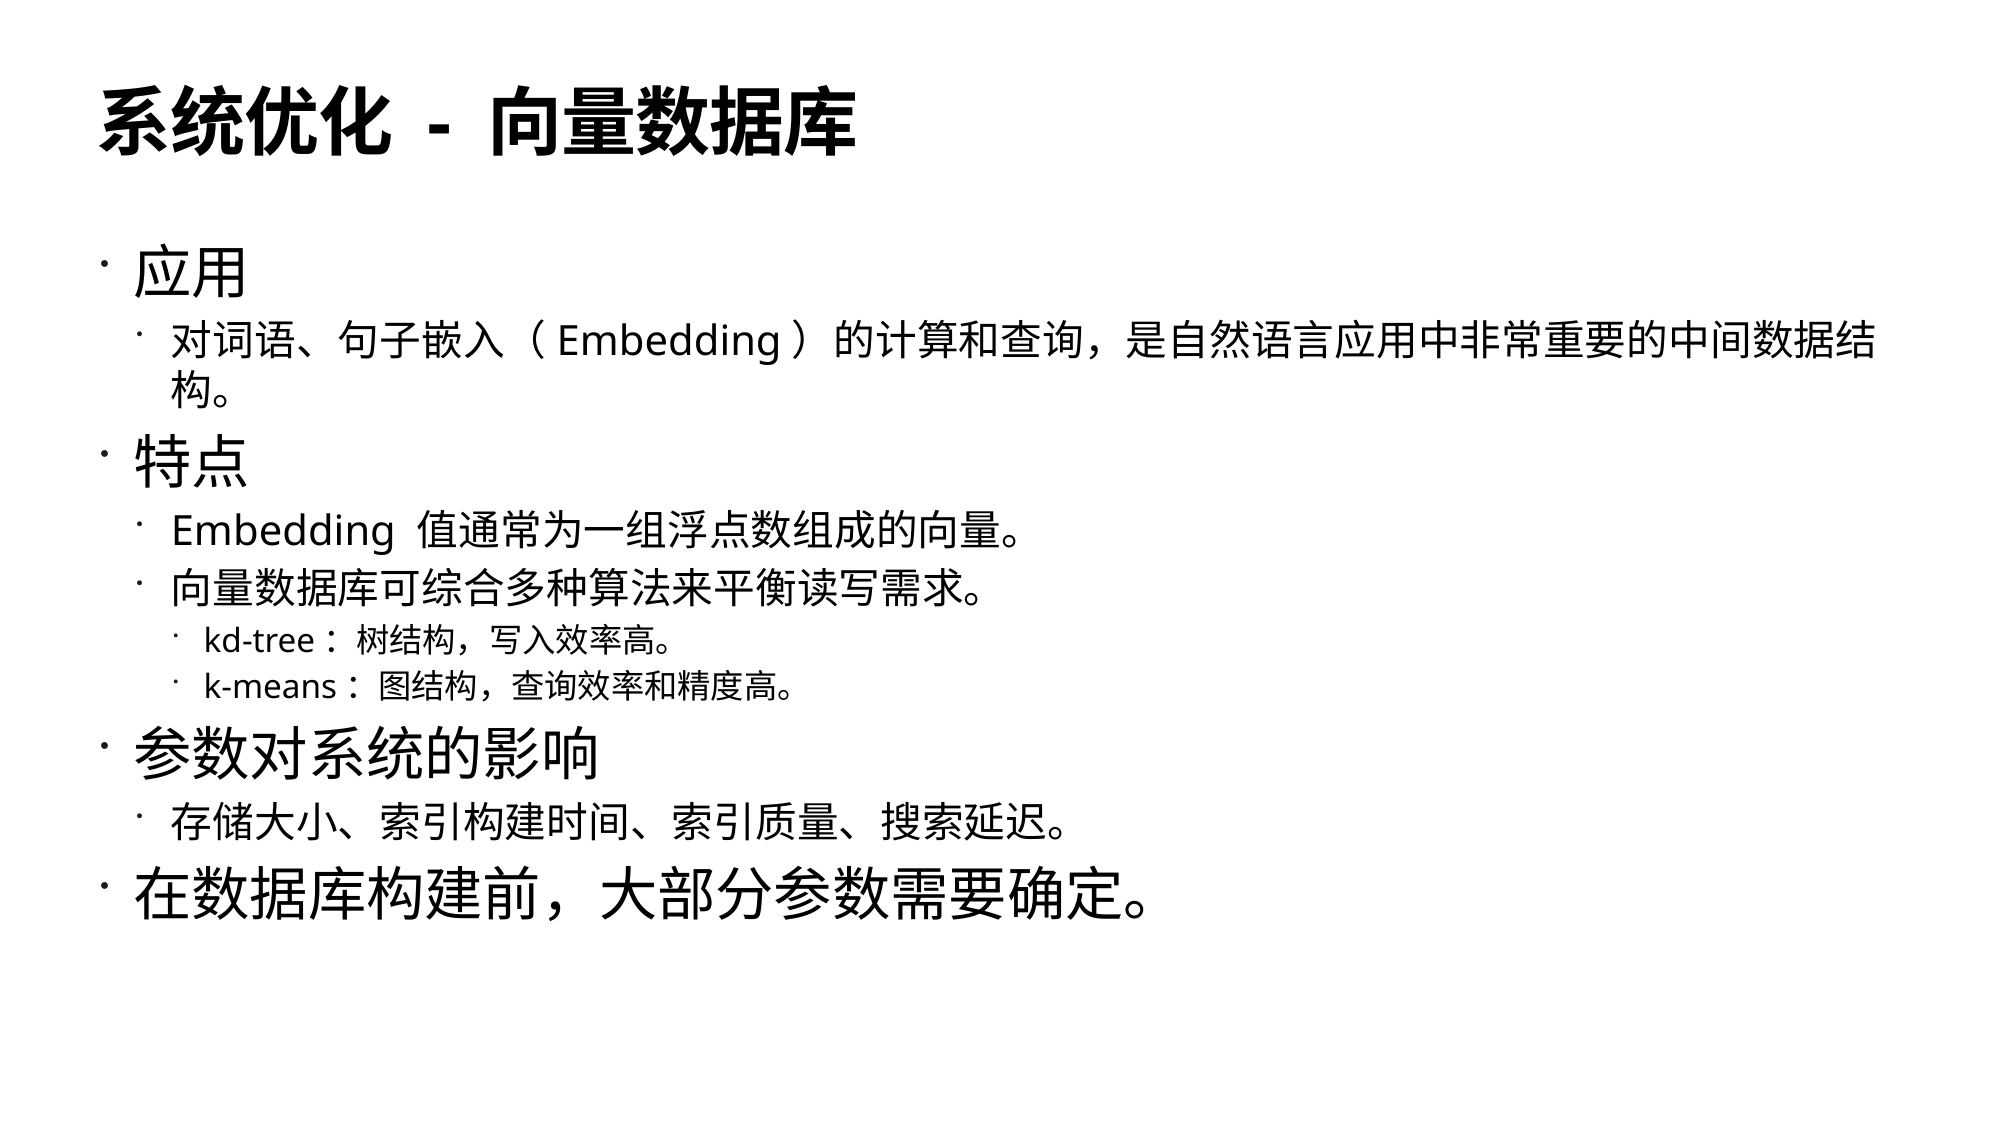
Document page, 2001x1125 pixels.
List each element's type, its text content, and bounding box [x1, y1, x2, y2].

title 系统优化 - 向量数据库 [96, 75, 1904, 166]
list 应用 对词语、句子嵌入（Embedding）的计算和查询，是自然语言应用中非常重要的中间数据结构。 特点 Embedding 值通常为一组浮点数组成的向量。 向量数据库可综合多种算法来平衡读写需求。 kd-tree：树结构，写入效率高。 k-means：图结构，查询效率和精度高。 参数对系统的影响 存储大小、索引构建时间、索引质量、搜索延迟。 在数据库构建前，大部分参数需要确定。 [95, 235, 1904, 900]
